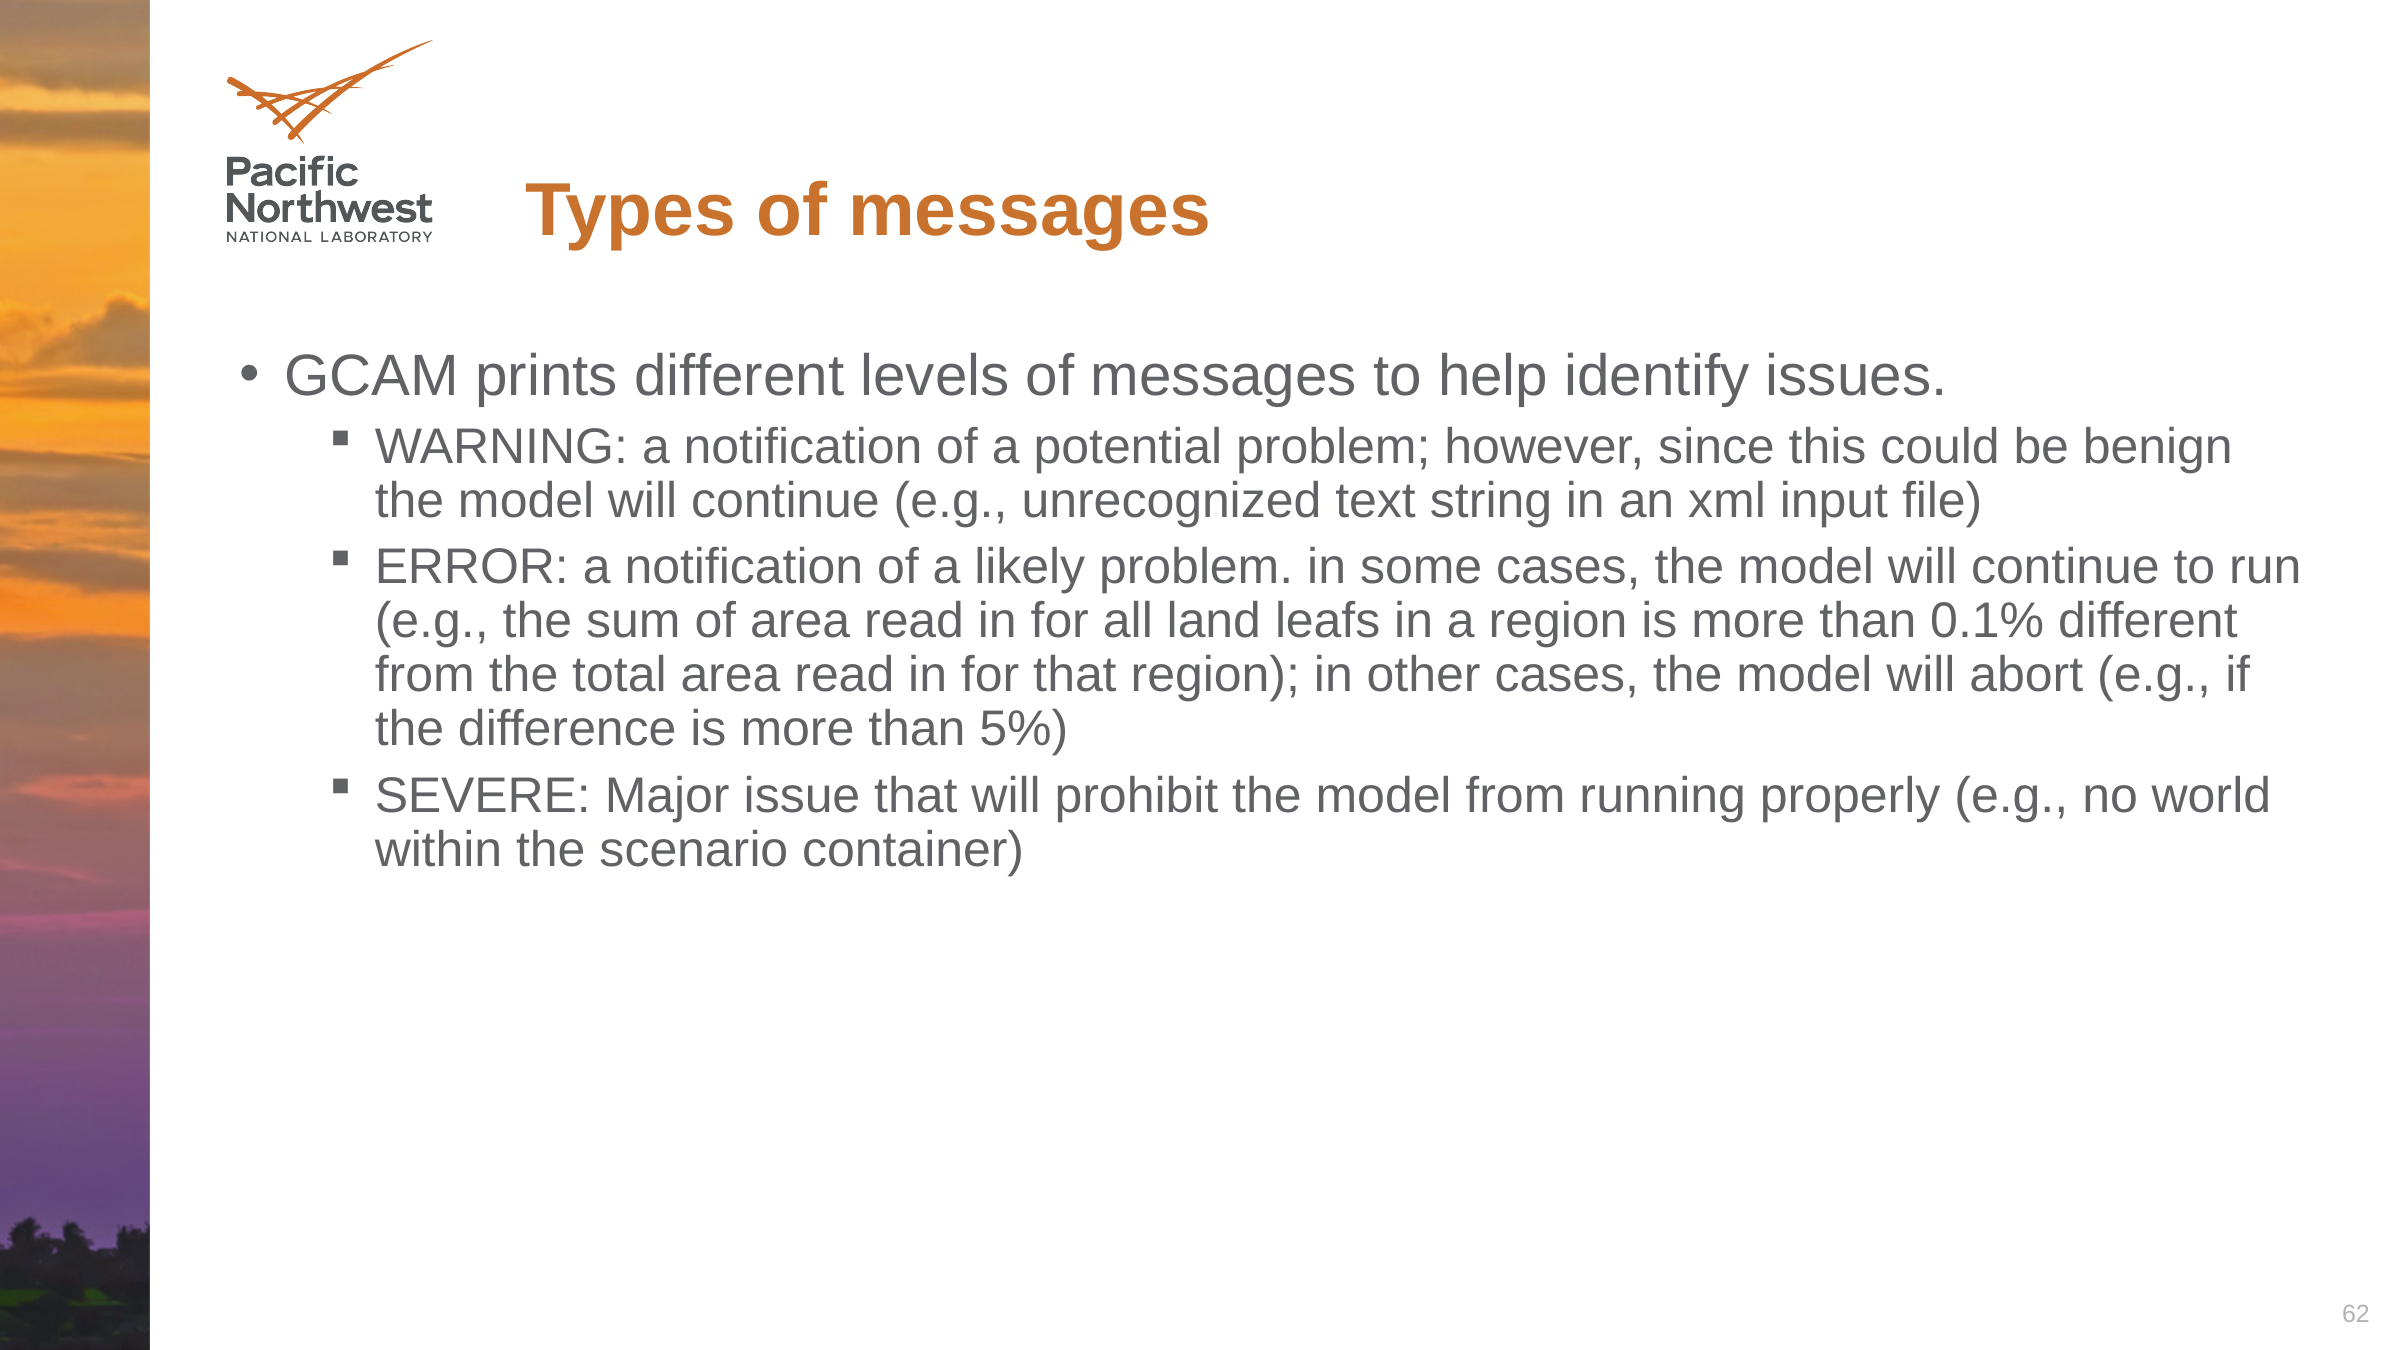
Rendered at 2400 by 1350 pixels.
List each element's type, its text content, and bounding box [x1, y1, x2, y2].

slide_number 62 [2295, 1275, 2370, 1350]
list GCAM prints different levels of messages to help identify issues. WARNING: a notification of a potential problem; however, since this could be benign the model will continue (e.g., unrecognized text string in an xml input file) ERROR: a notification of a likely problem. in some cases, the model will continue to run (e.g., the sum of area read in for all land leafs in a region is more than 0.1% different from the total area read in for that region); in other cases, the model will abort (e.g., if the difference is more than 5%) SEVERE: Major issue that will prohibit the model from running properly (e.g., no world within the scenario container) [225, 337, 2325, 1238]
picture [0, 0, 149, 1350]
title Types of messages [525, 44, 2325, 260]
picture [225, 38, 435, 244]
